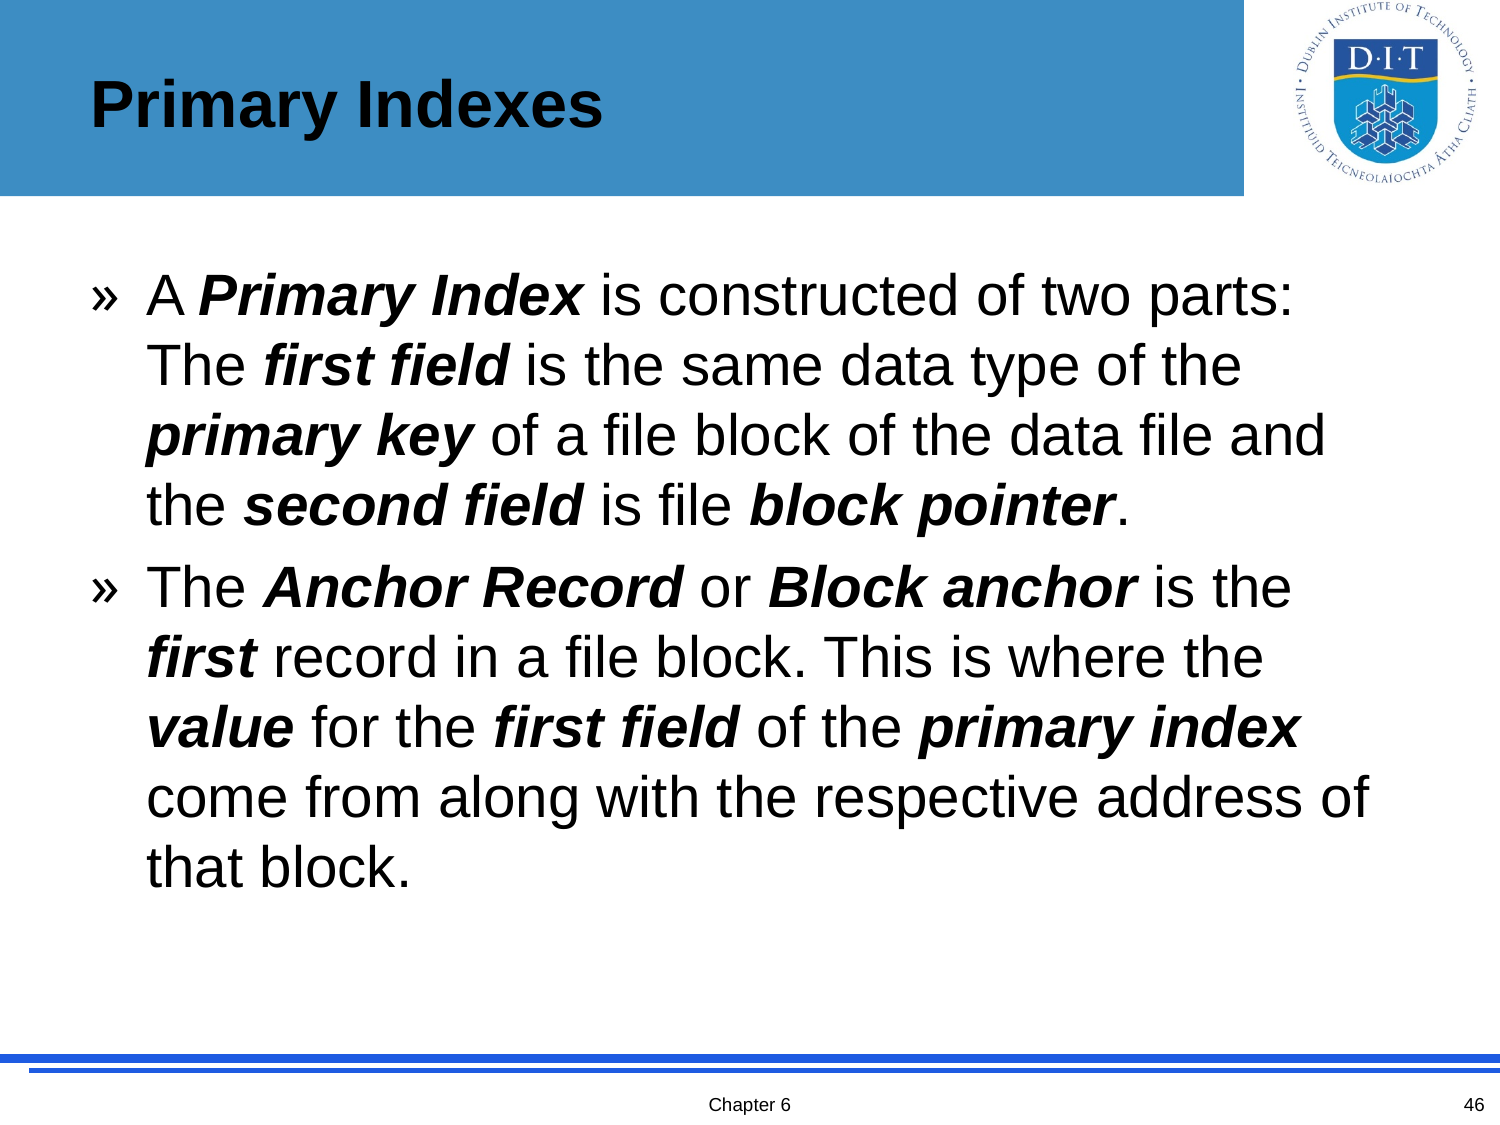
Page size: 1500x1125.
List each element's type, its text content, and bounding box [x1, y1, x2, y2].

slide_number 46 [1149, 1084, 1500, 1125]
title Primary Indexes [74, 18, 1105, 182]
footer Chapter 6 [512, 1084, 988, 1125]
picture [1293, 0, 1478, 185]
list A Primary Index is constructed of two parts: The first field is the same data type of the primary key of a file block of the data file and the second field is file block pointer. The Anchor Record or Block anchor is the first record in a file block. This is where the value for the first field of the primary index come from along with the respective address of that block. [74, 249, 1426, 1051]
